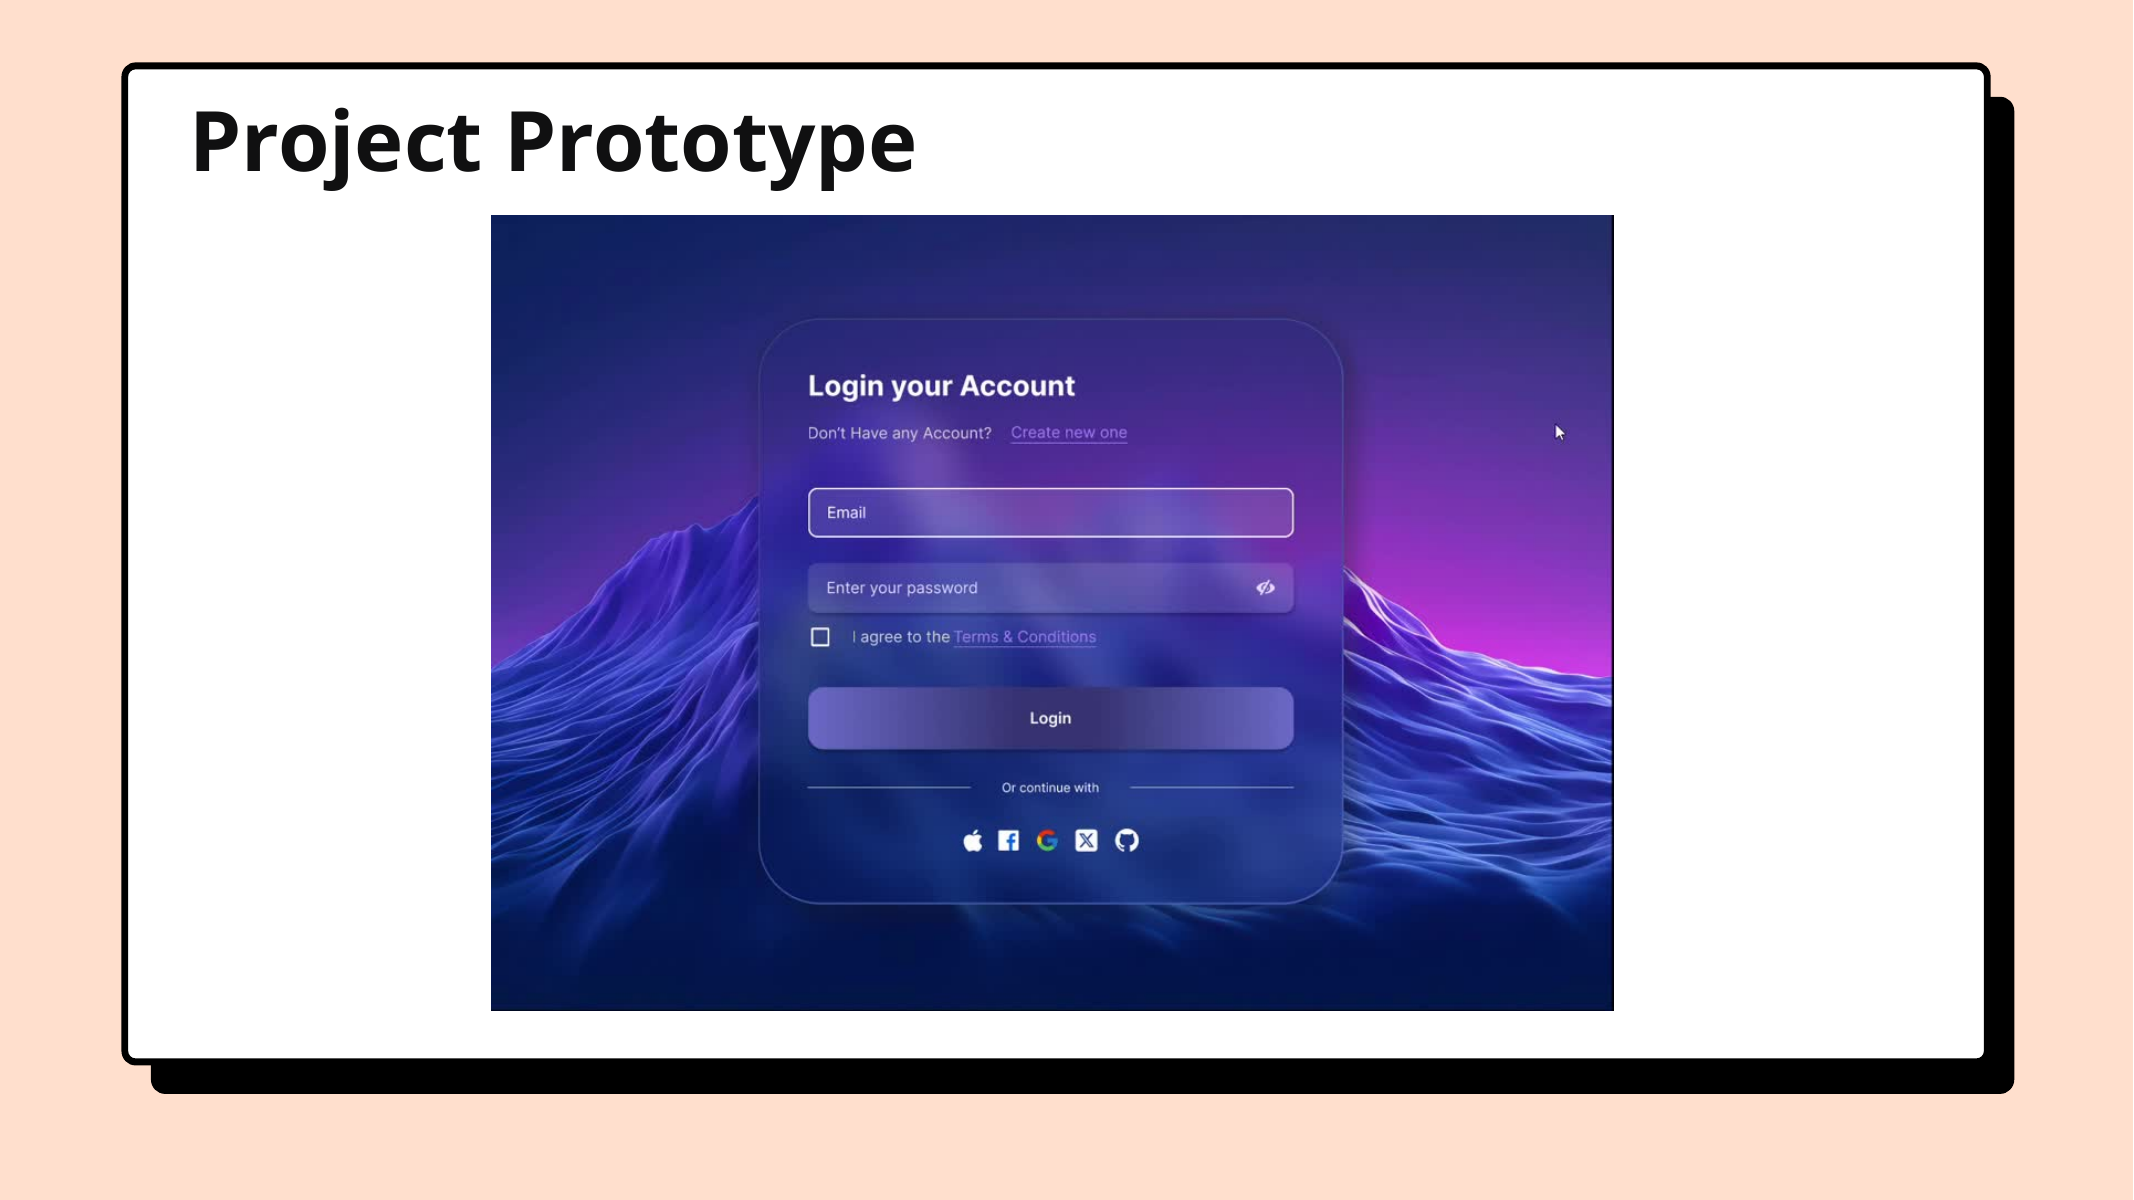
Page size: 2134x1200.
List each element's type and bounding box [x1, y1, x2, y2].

text_box [490, 214, 1615, 1012]
text_box [121, 62, 2015, 1095]
